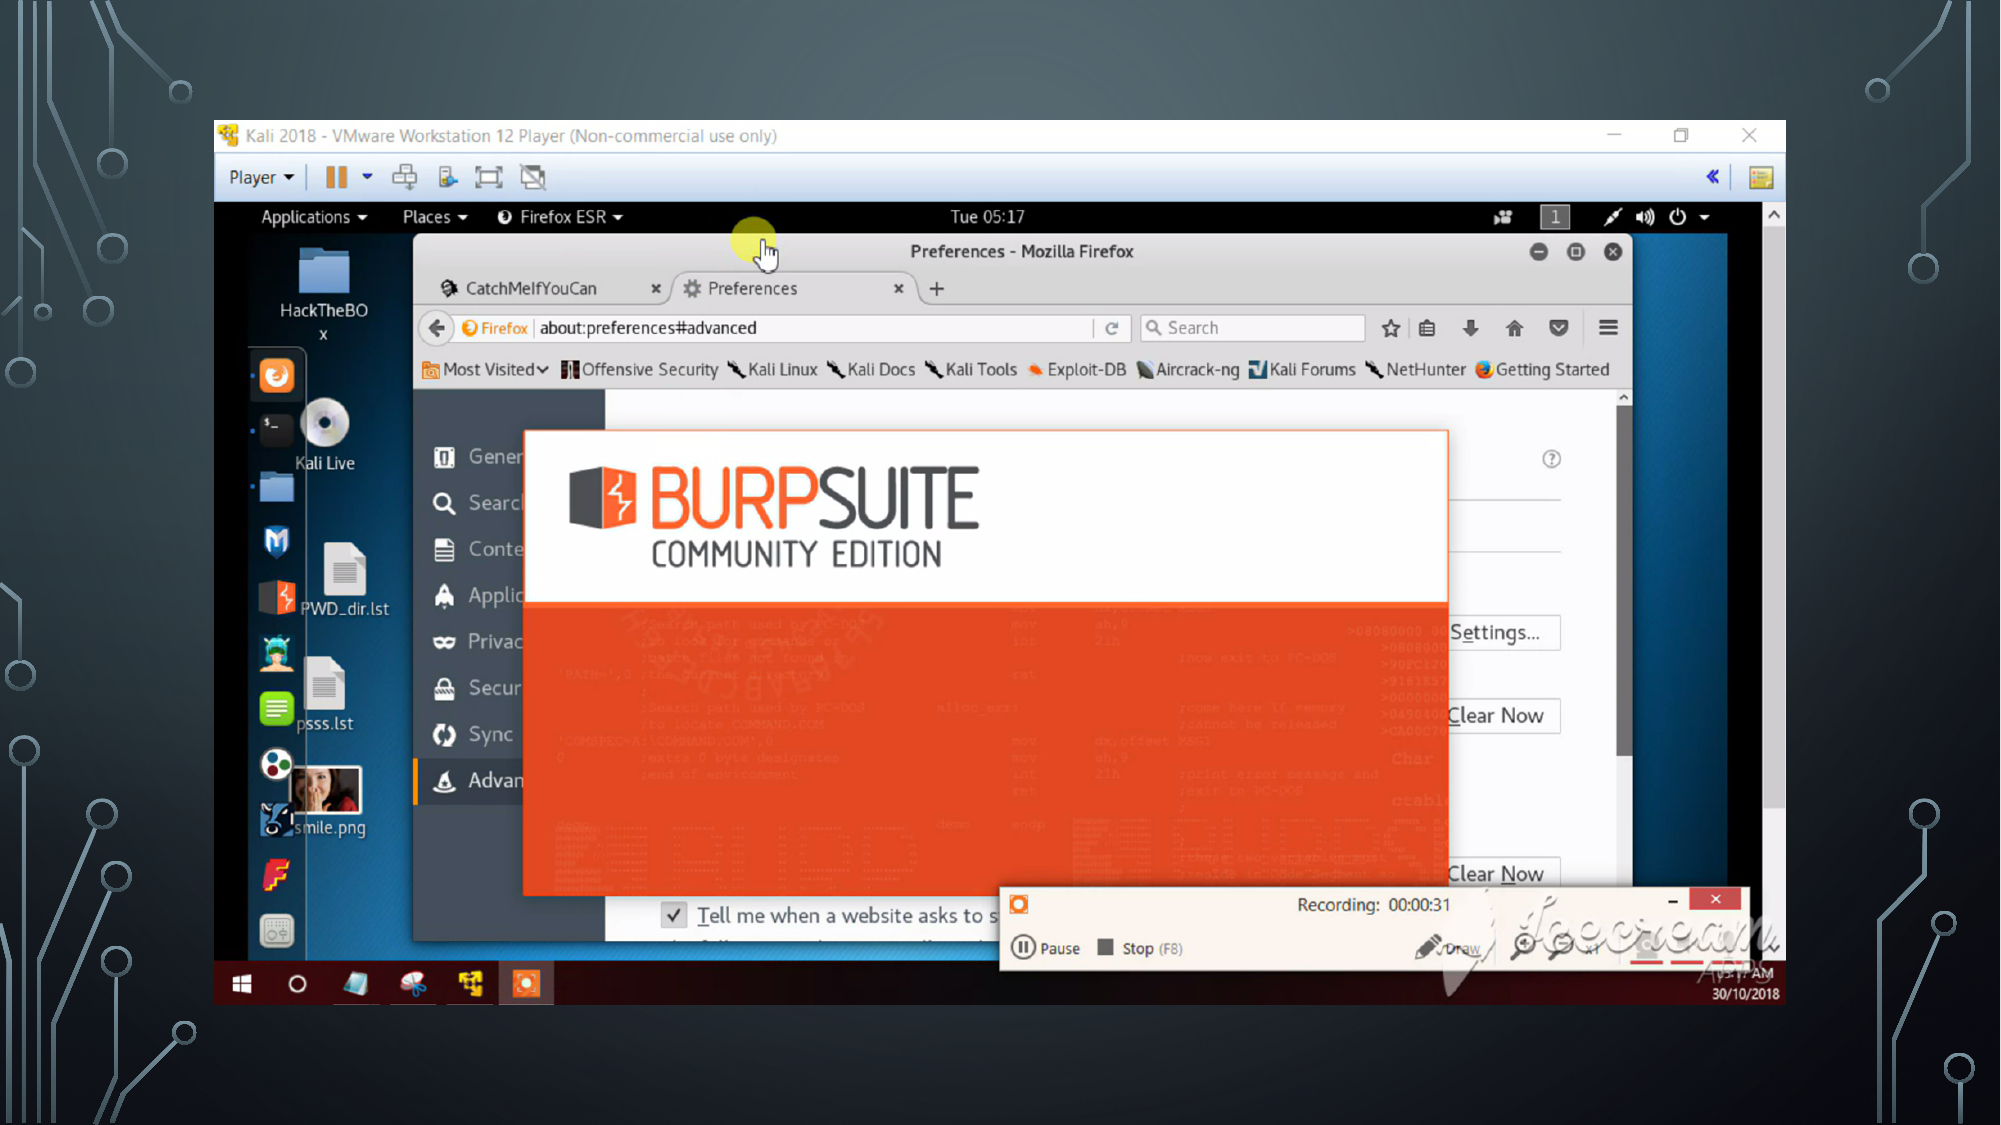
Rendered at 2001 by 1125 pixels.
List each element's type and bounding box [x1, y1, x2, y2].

picture [213, 120, 1787, 1005]
